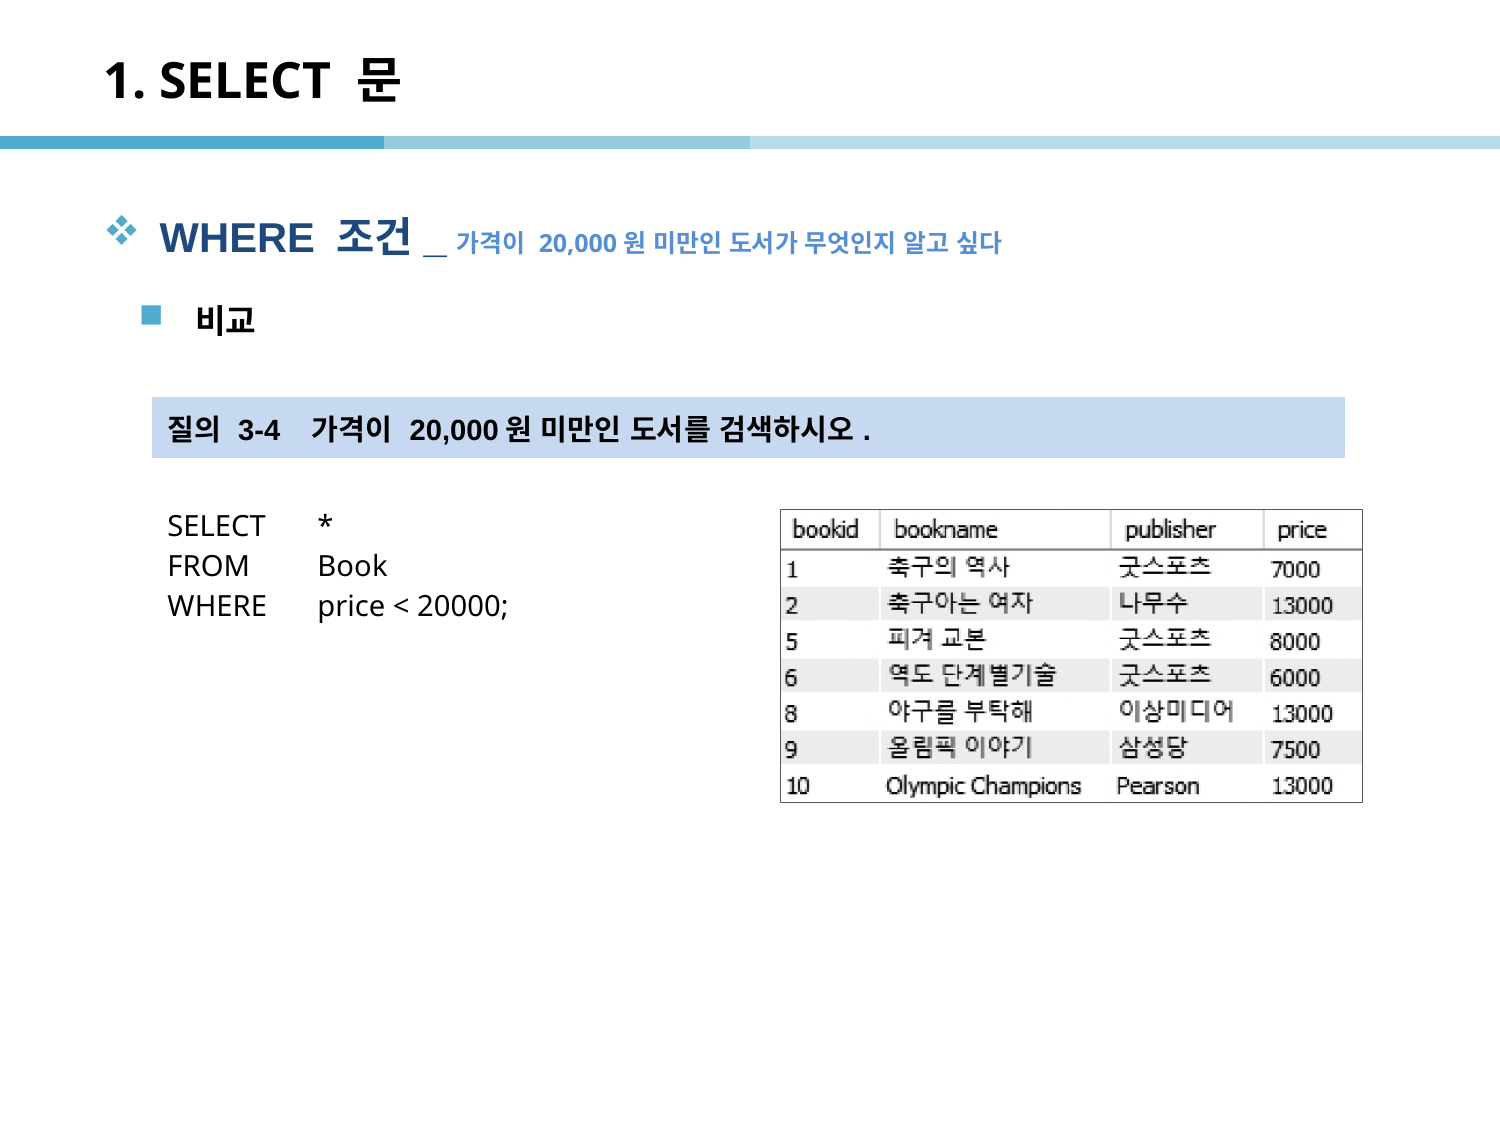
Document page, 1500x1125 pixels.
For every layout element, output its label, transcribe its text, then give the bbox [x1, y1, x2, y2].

list 비교 [123, 292, 1447, 386]
text_box WHERE 조건_가격이 20,000원 미만인 도서가 무엇인지 알고 싶다 [88, 178, 1412, 278]
title 1. SELECT 문 [88, 32, 1330, 124]
picture [773, 503, 1377, 811]
table_header 질의 3-4 가격이 20,000원 미만인 도서를 검색하시오. [152, 397, 1345, 458]
table_cell SELECT * FROM Book WHERE price < 20000; [152, 458, 1345, 632]
